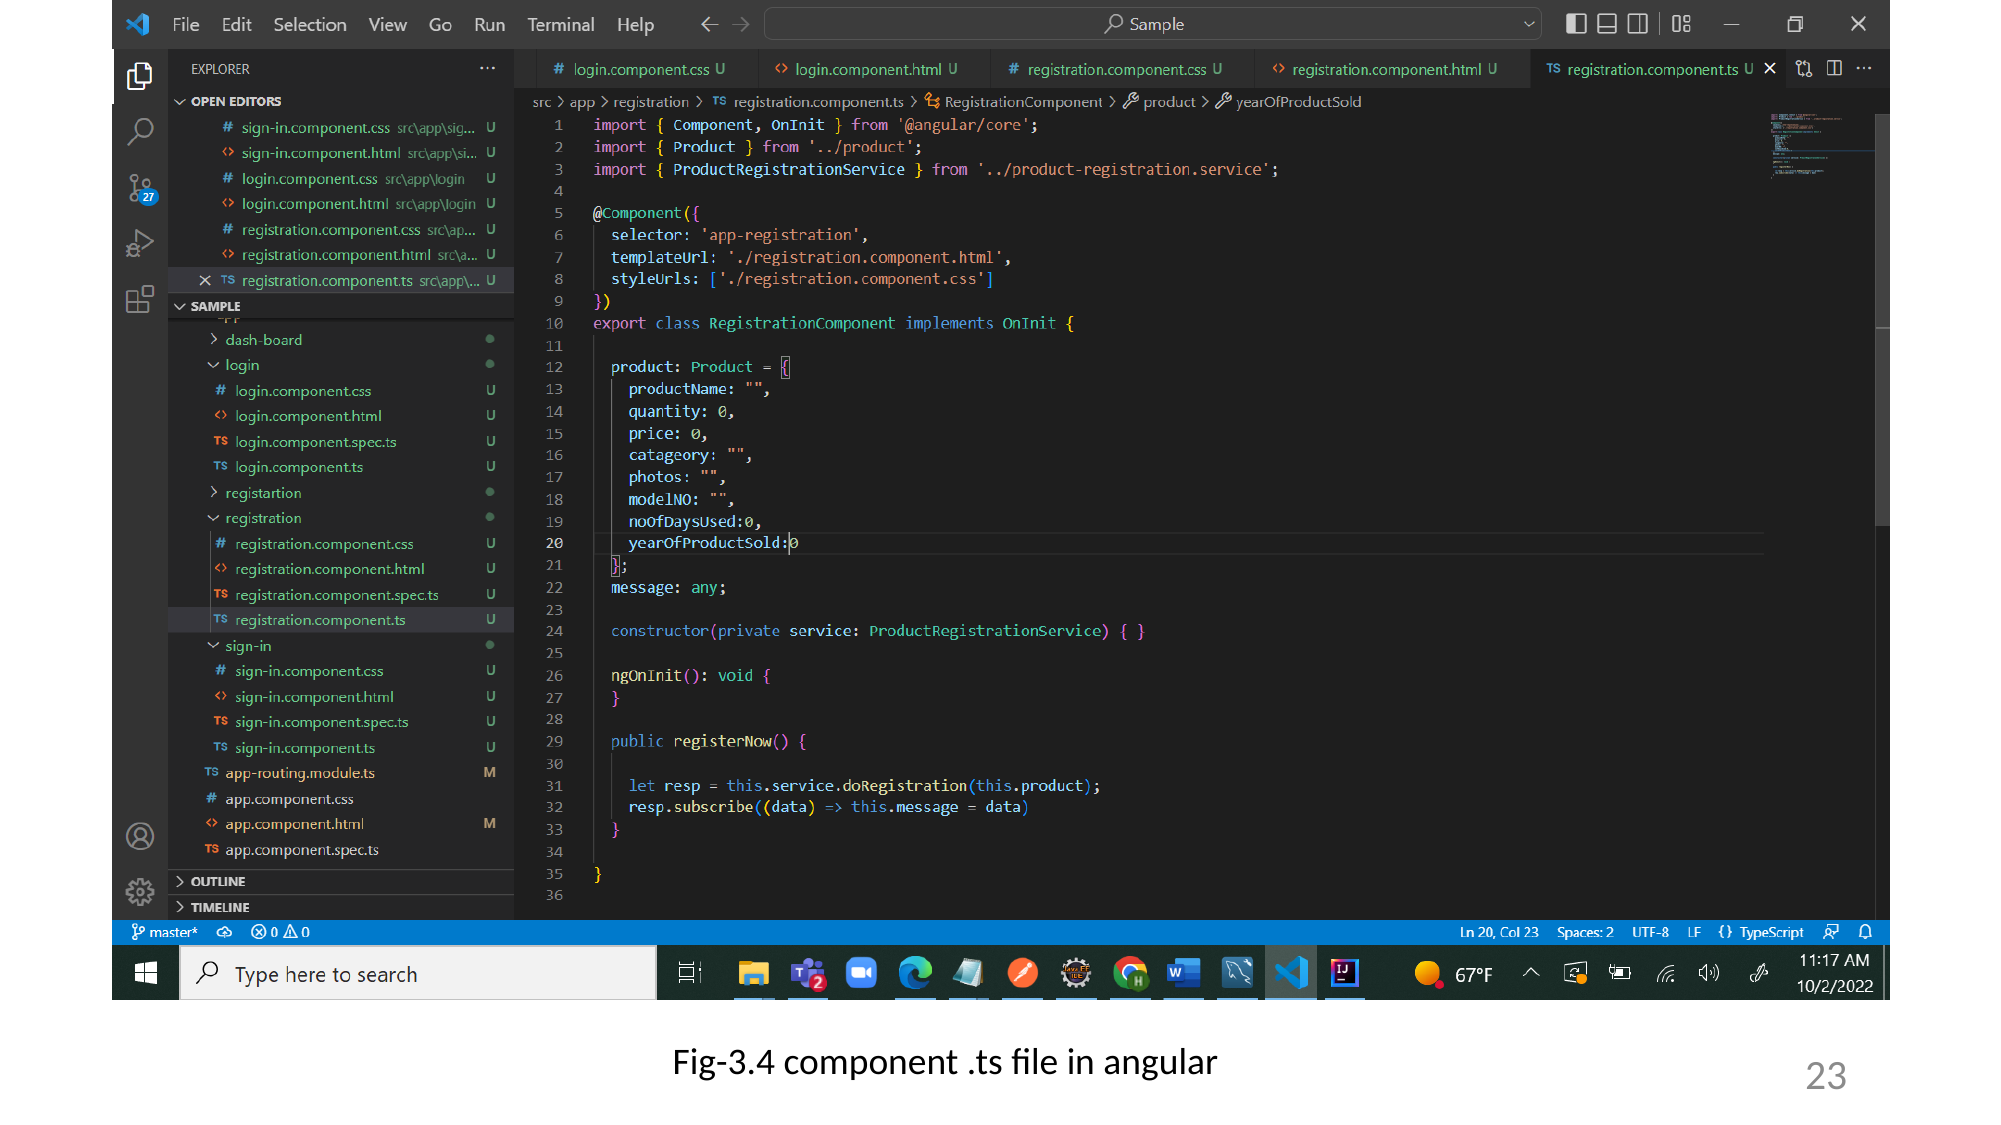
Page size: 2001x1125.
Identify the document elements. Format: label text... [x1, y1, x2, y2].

slide_number 23 [1412, 1042, 1863, 1103]
picture [112, 0, 1890, 1000]
text_box Fig-3.4 component .ts file in angular [657, 1029, 1504, 1090]
